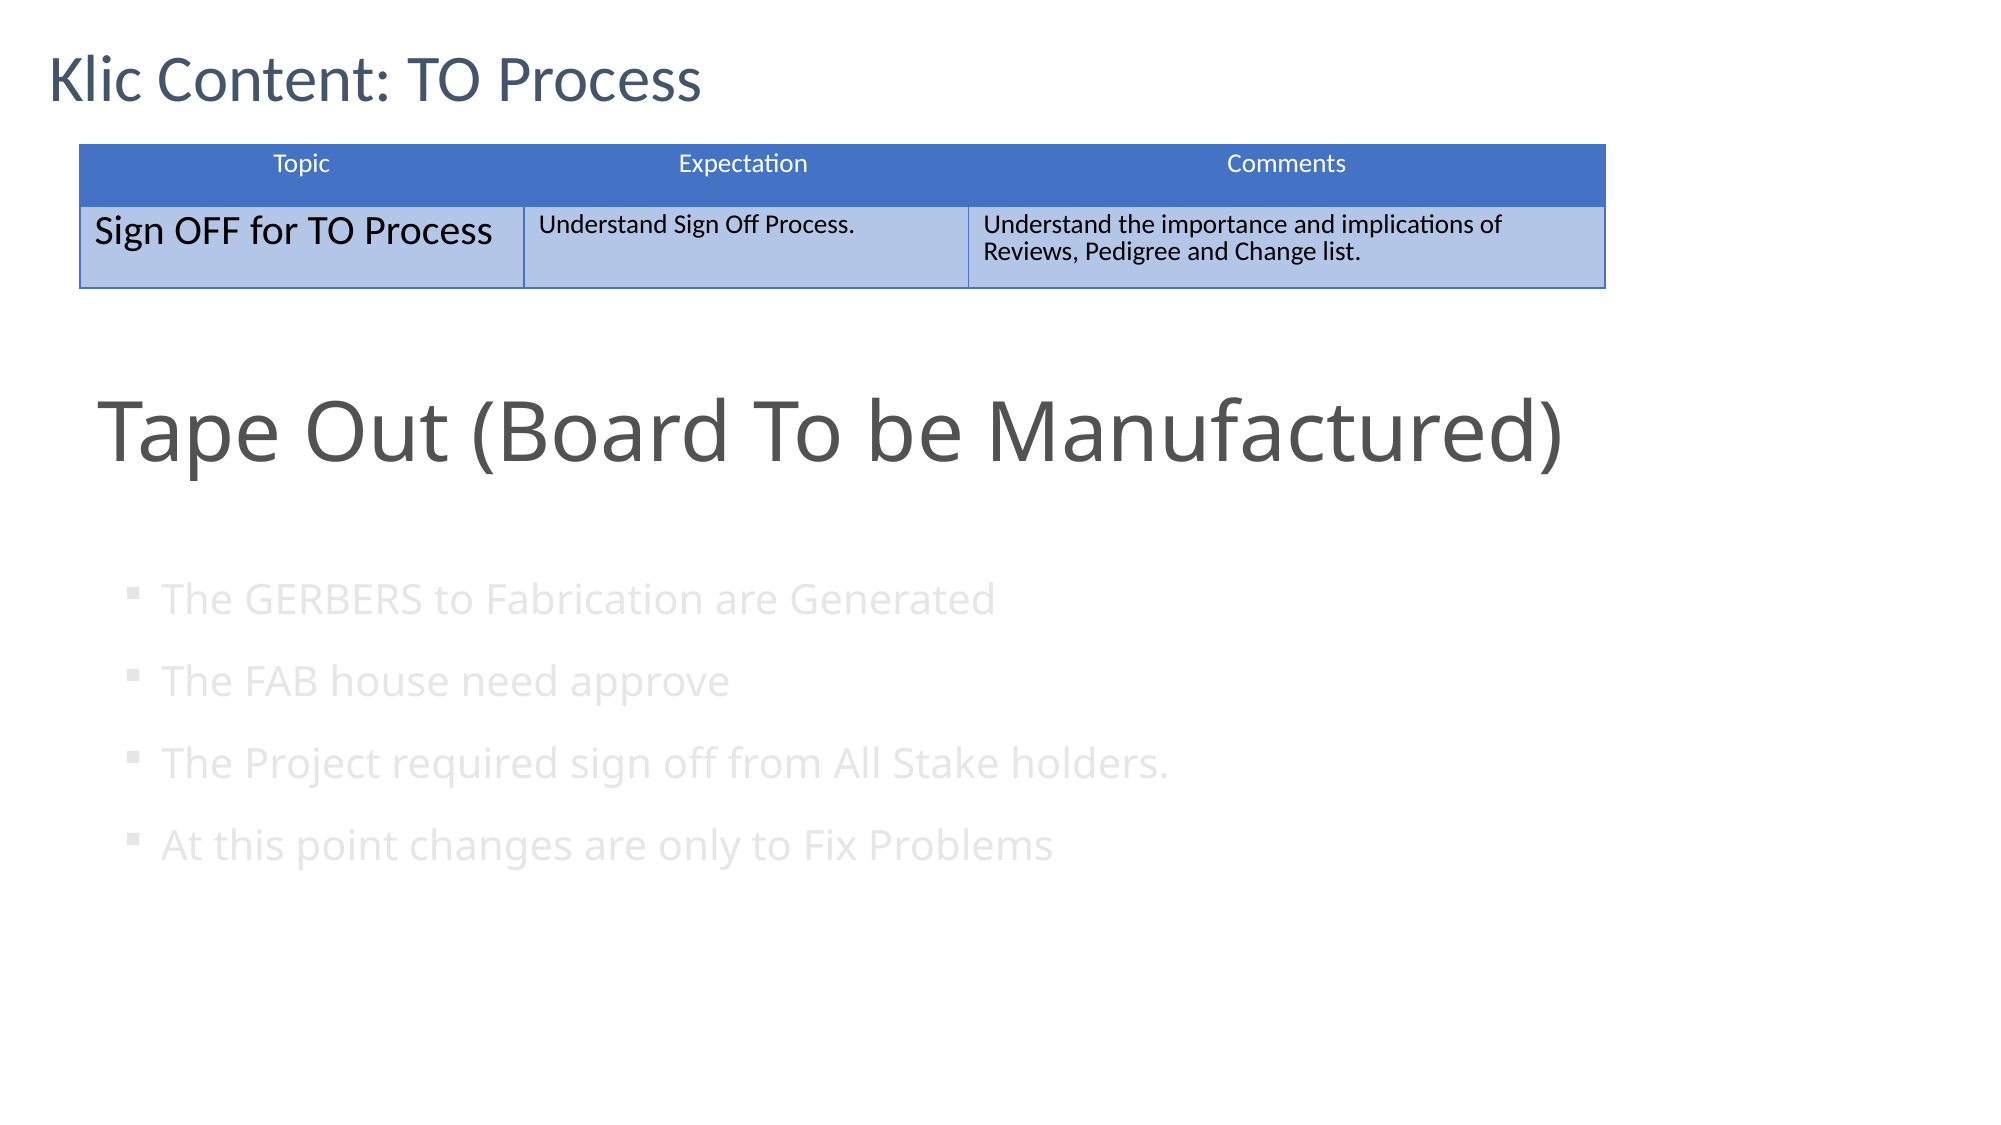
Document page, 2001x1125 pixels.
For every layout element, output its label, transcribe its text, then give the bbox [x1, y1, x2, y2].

text_box Tape Out (Board To be Manufactured) [97, 379, 1898, 525]
text_box The GERBERS to Fabrication are Generated The FAB house need approve The Project required sign off from All Stake holders. At this point changes are only to Fix Problems [108, 562, 1200, 911]
table_cell Sign OFF for TO Process [81, 207, 523, 287]
title Klic Content: TO Process [48, 42, 1687, 146]
table_cell Understand Sign Off Process. [525, 207, 968, 287]
table_header Comments [969, 146, 1604, 205]
table_cell Understand the importance and implications of Reviews, Pedigree and Change list. [969, 207, 1604, 287]
table_header Topic [81, 146, 523, 205]
table_header Expectation [525, 146, 968, 205]
